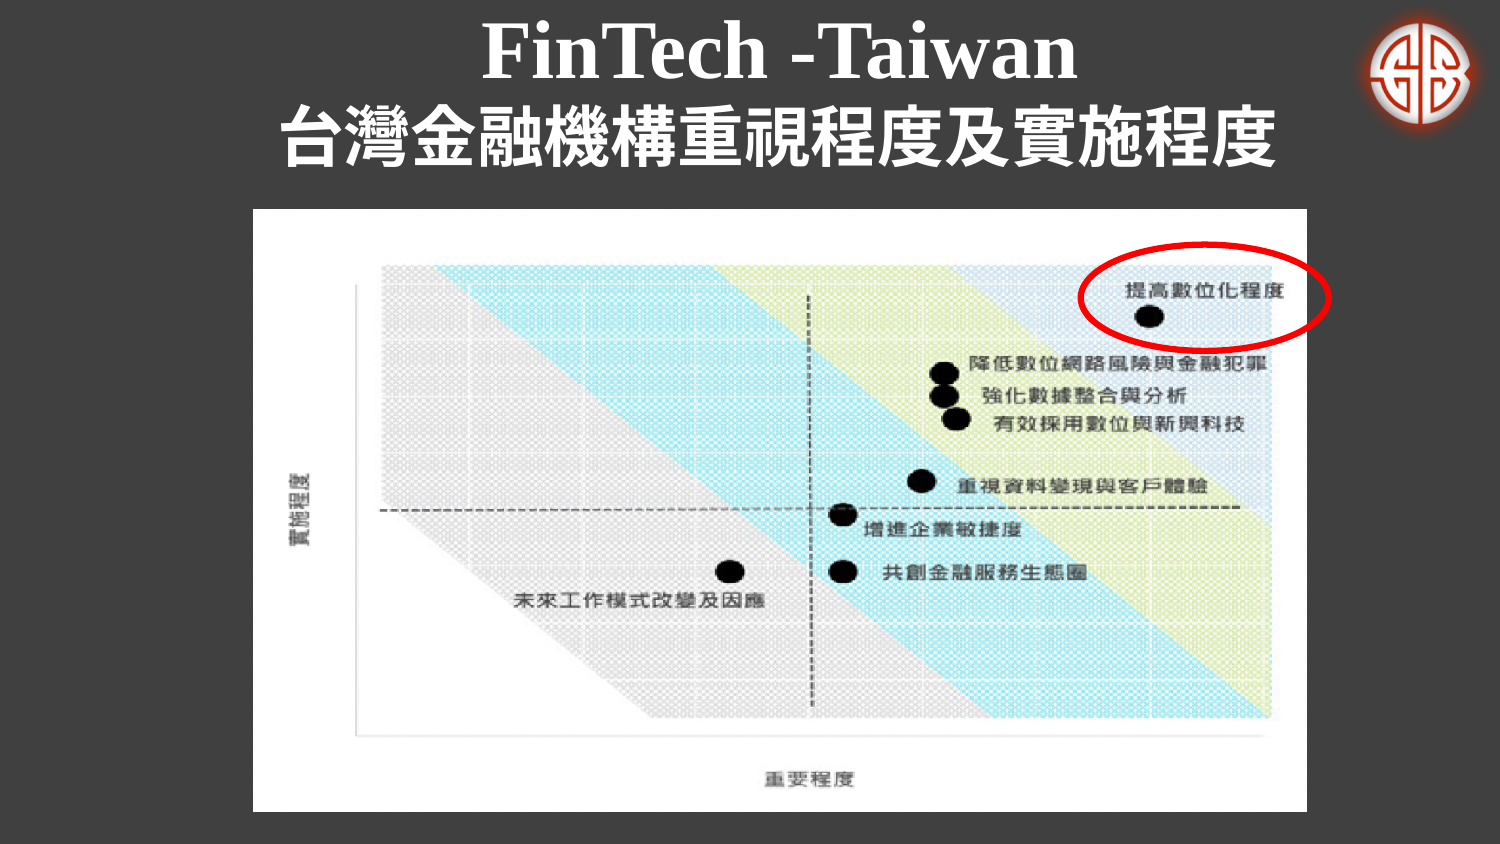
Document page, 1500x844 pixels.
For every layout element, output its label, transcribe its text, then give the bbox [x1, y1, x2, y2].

text_box FinTech -Taiwan [30, 0, 1343, 93]
text_box 台灣金融機構重視程度及實施程度 [27, 100, 1500, 170]
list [253, 209, 1307, 812]
picture [1343, 0, 1497, 151]
text_box [1307, 266, 1330, 329]
